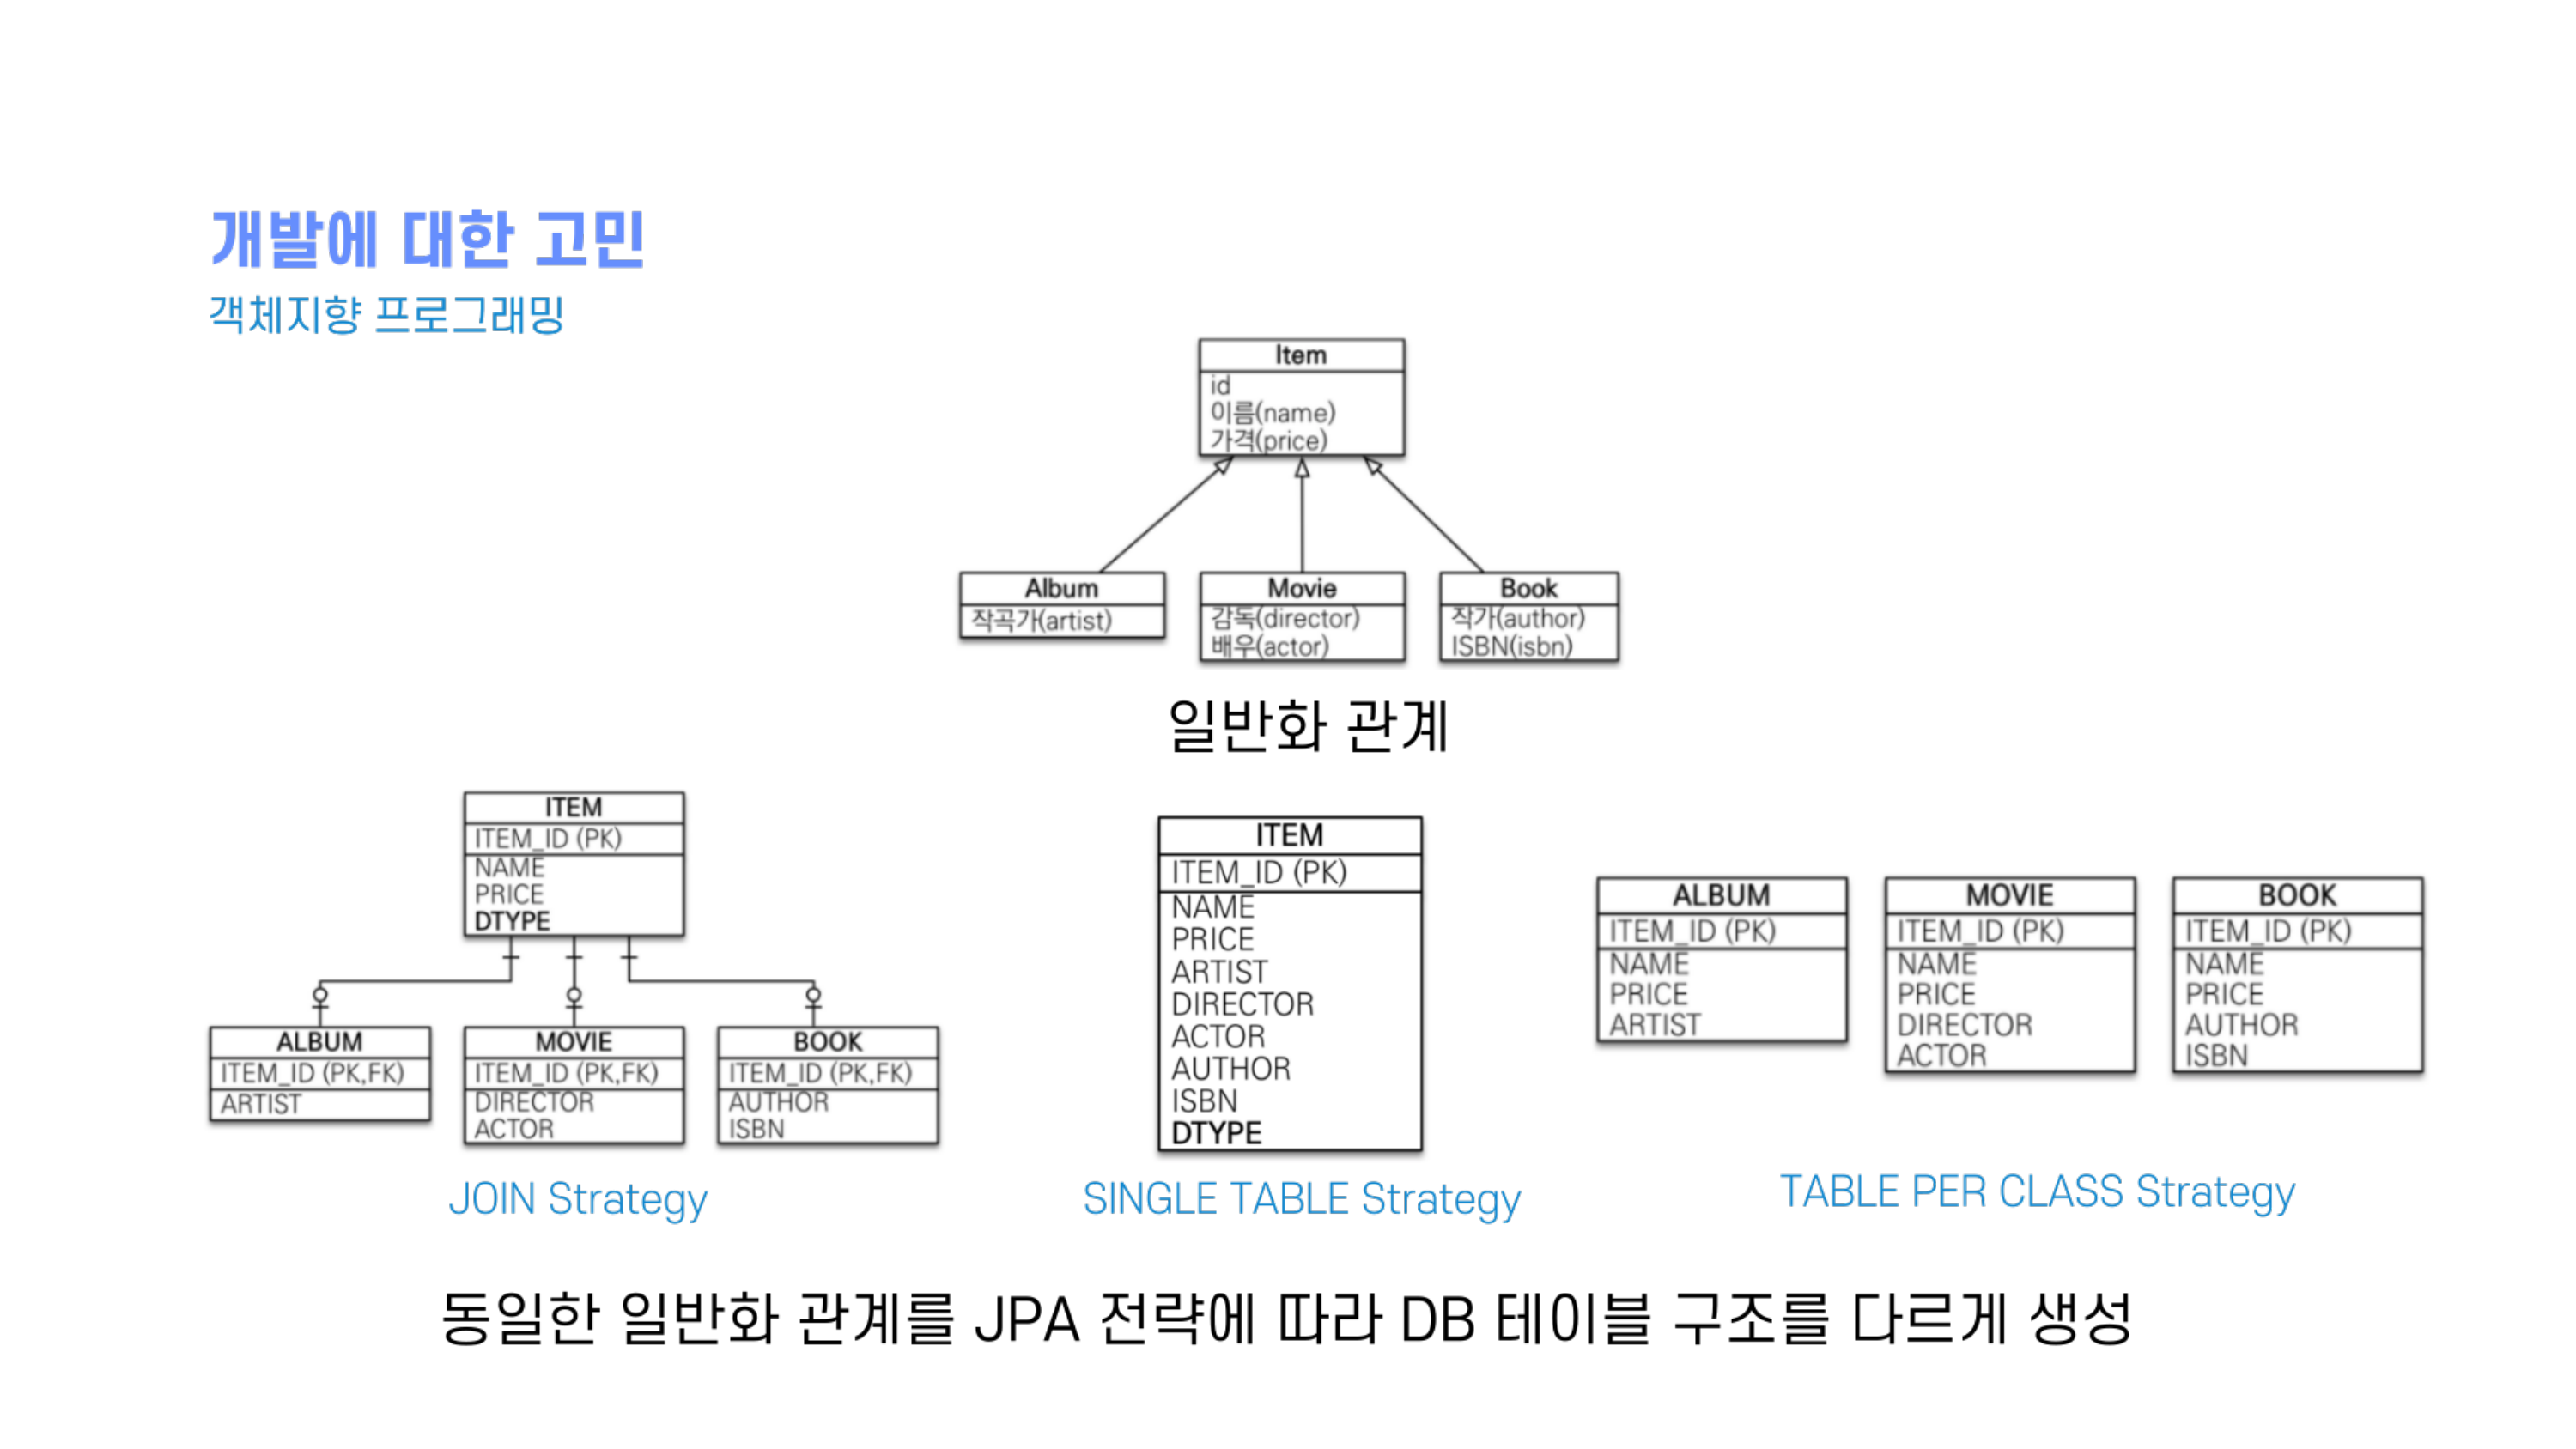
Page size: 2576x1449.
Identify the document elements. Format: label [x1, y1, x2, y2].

picture [927, 1163, 1552, 1242]
picture [203, 1163, 738, 1242]
text_box [1577, 838, 2447, 1093]
picture [199, 187, 686, 354]
text_box [197, 782, 951, 1158]
picture [534, 678, 1489, 779]
text_box [1139, 797, 1439, 1162]
picture [1662, 1156, 2327, 1235]
text_box [949, 335, 1627, 670]
picture [407, 1270, 2168, 1372]
